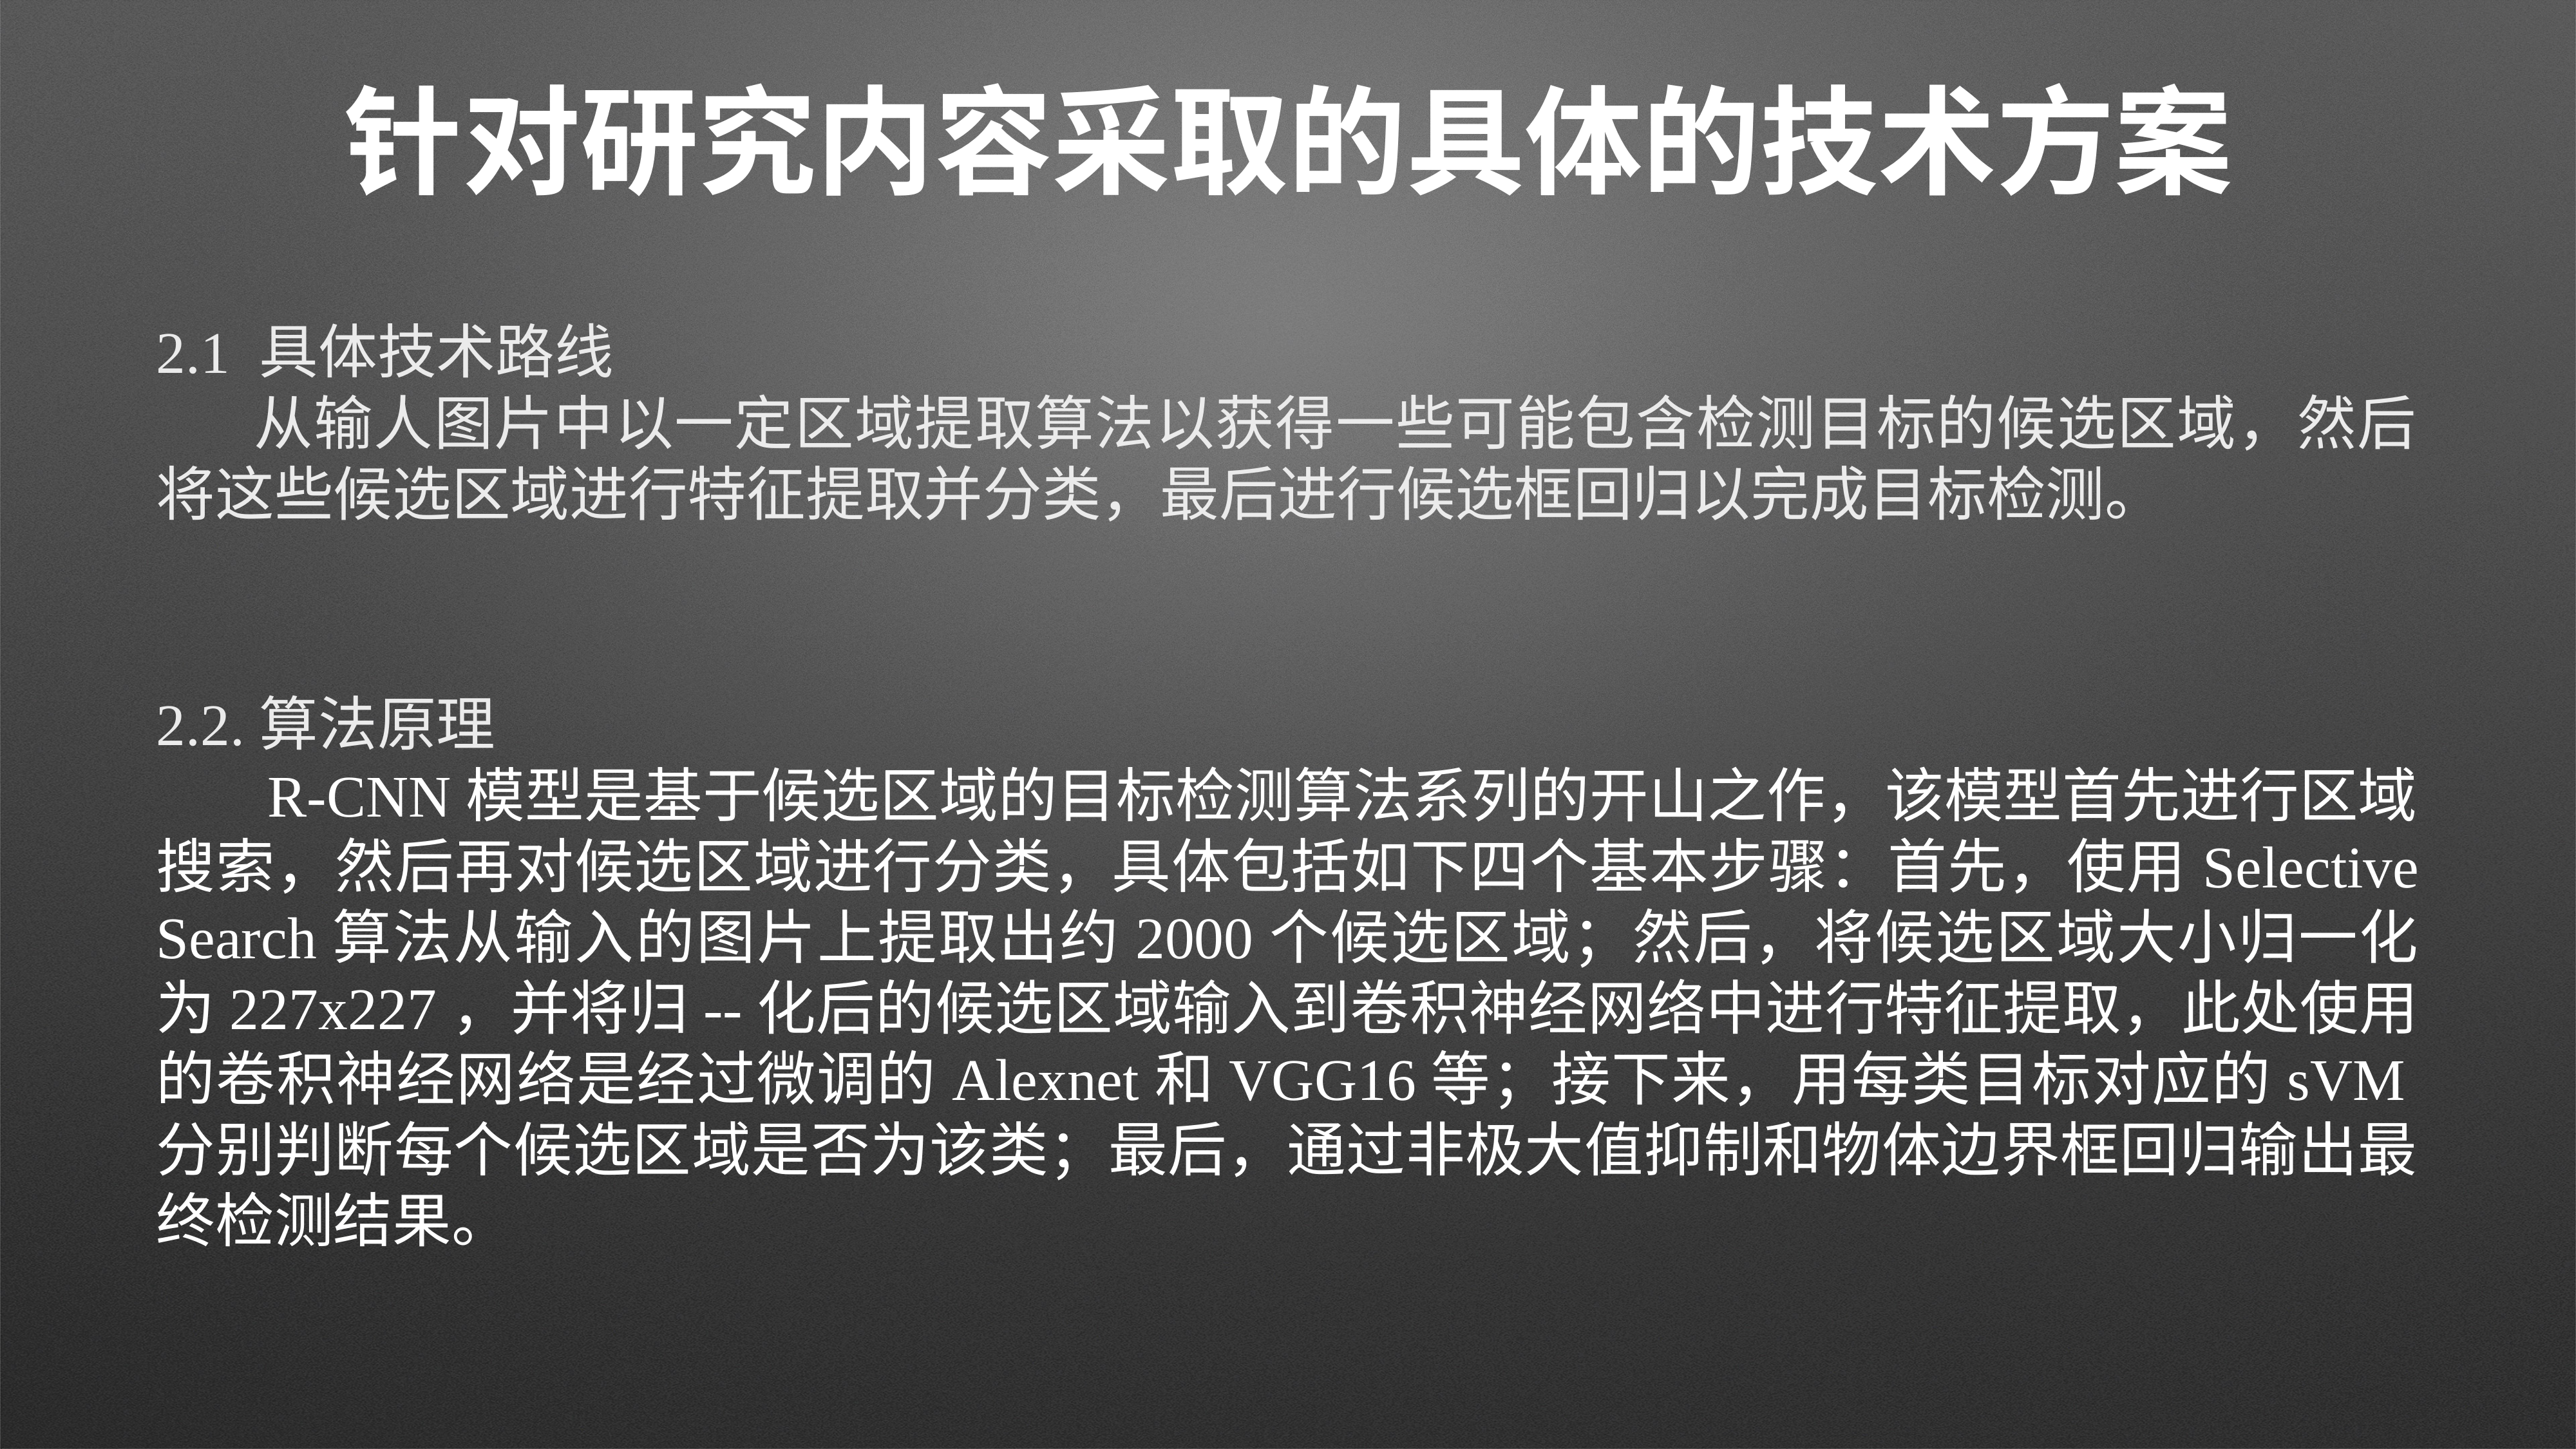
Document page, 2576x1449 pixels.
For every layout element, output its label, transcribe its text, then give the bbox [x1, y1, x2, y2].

picture [0, 0, 2576, 1449]
list 2.1 具体技术路线 从输人图片中以一定区域提取算法以获得一些可能包含检测目标的候选区域，然后将这些候选区域进行特征提取并分类，最后进行候选框回归以完成目标检测。 2.2.算法原理 R-CNN模型是基于候选区域的目标检测算法系列的开山之作，该模型首先进行区域搜索，然后再对候选区域进行分类，具体包括如下四个基本步骤：首先，使用Selective Search算法从输入的图片上提取出约2000个候选区域；然后，将候选区域大小归一化为227x227，并将归--化后的候选区域输入到卷积神经网络中进行特征提取，此处使用的卷积神经网络是经过微调的Alexnet和VGG16等；接下来，用每类目标对应的sVM分别判断每个候选区域是否为该类；最后，通过非极大值抑制和物体边界框回归输出最终检测结果。 [150, 308, 2426, 1370]
title 针对研究内容采取的具体的技术方案 [151, 52, 2427, 214]
